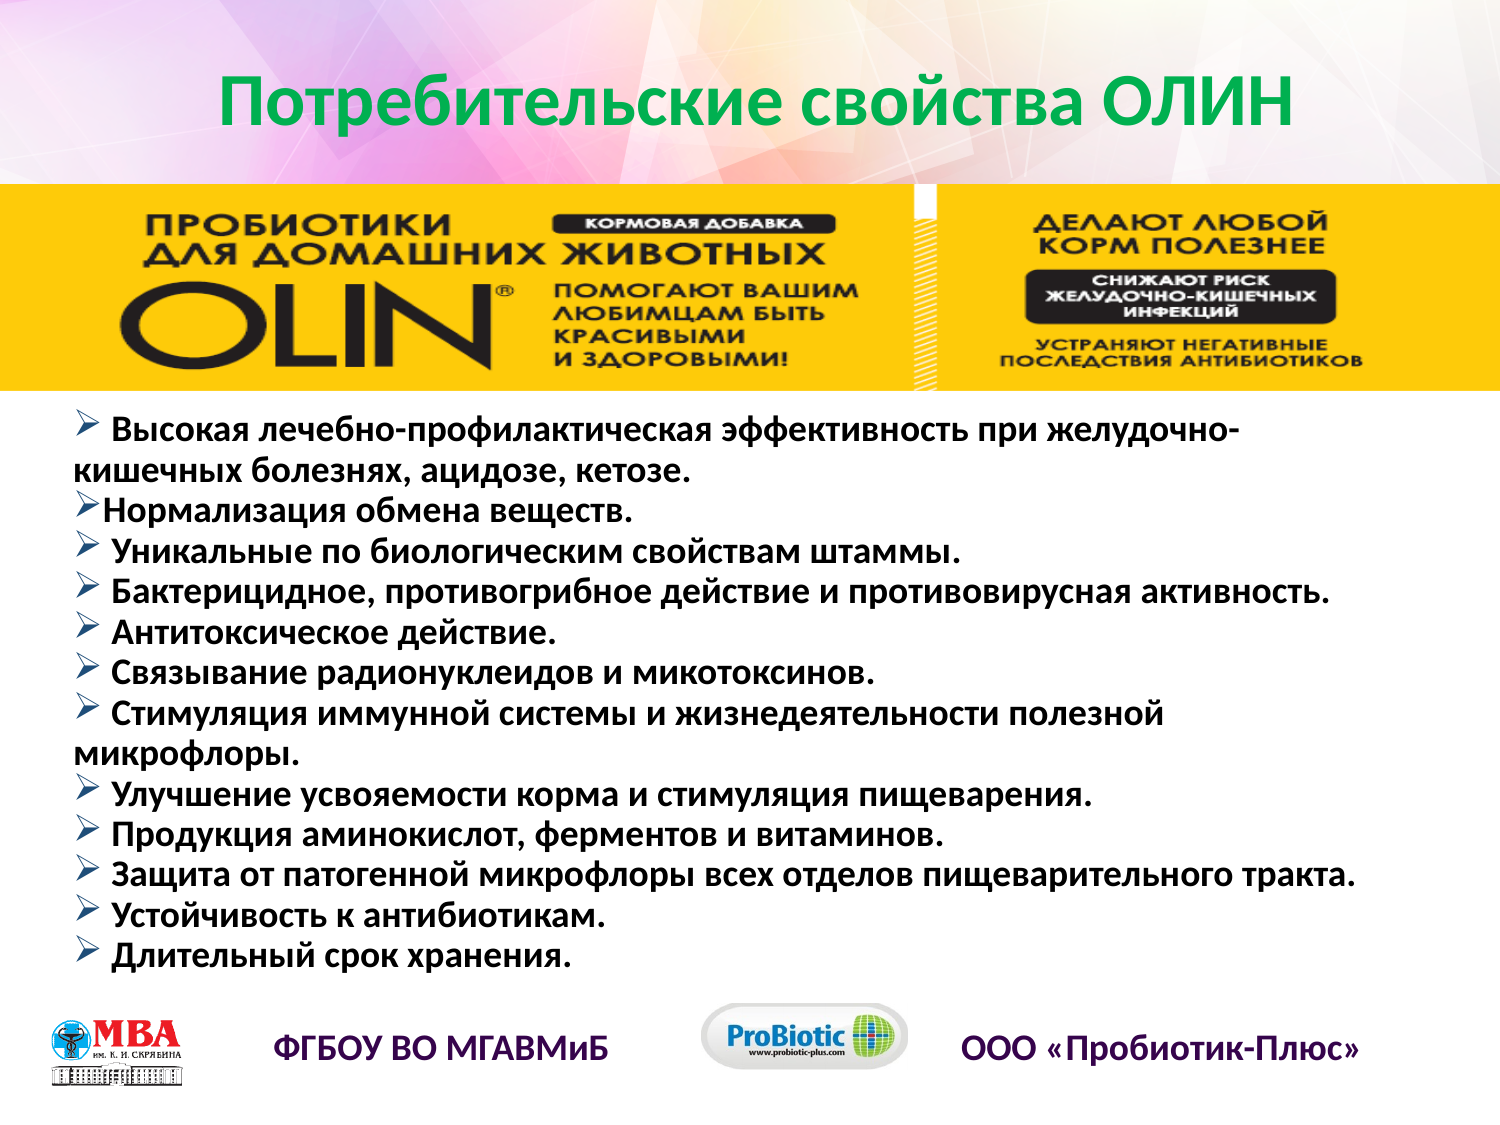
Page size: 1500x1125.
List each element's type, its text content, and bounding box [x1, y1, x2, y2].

text_box ФГБОУ ВО МГАВМиБ [193, 1015, 690, 1075]
text_box Потребительские свойства ОЛИН [90, 42, 1424, 148]
picture [51, 991, 190, 1106]
picture [56, 1049, 64, 1057]
picture [80, 1049, 86, 1056]
text_box Высокая лечебно-профилактическая эффективность при желудочно-кишечных болезнях, ацидозе, кетозе. Нормализация обмена веществ. Уникальные по биологическим свойствам штаммы. Бактерицидное, противогрибное действие и противовирусная активность. Антитоксическое действие. Связывание радионуклеидов и микотоксинов. Стимуляция иммунной системы и жизнедеятельности полезной микрофлоры. Улучшение усвояемости корма и стимуляция пищеварения. Продукция аминокислот, ферментов и витаминов. Защита от патогенной микрофлоры всех отделов пищеварительного тракта. Устойчивость к антибиотикам. Длительный срок хранения. [58, 402, 1416, 984]
text_box ООО «Пробиотик-Плюс» [913, 1015, 1411, 1075]
picture [701, 1003, 908, 1070]
picture [0, 0, 1500, 393]
